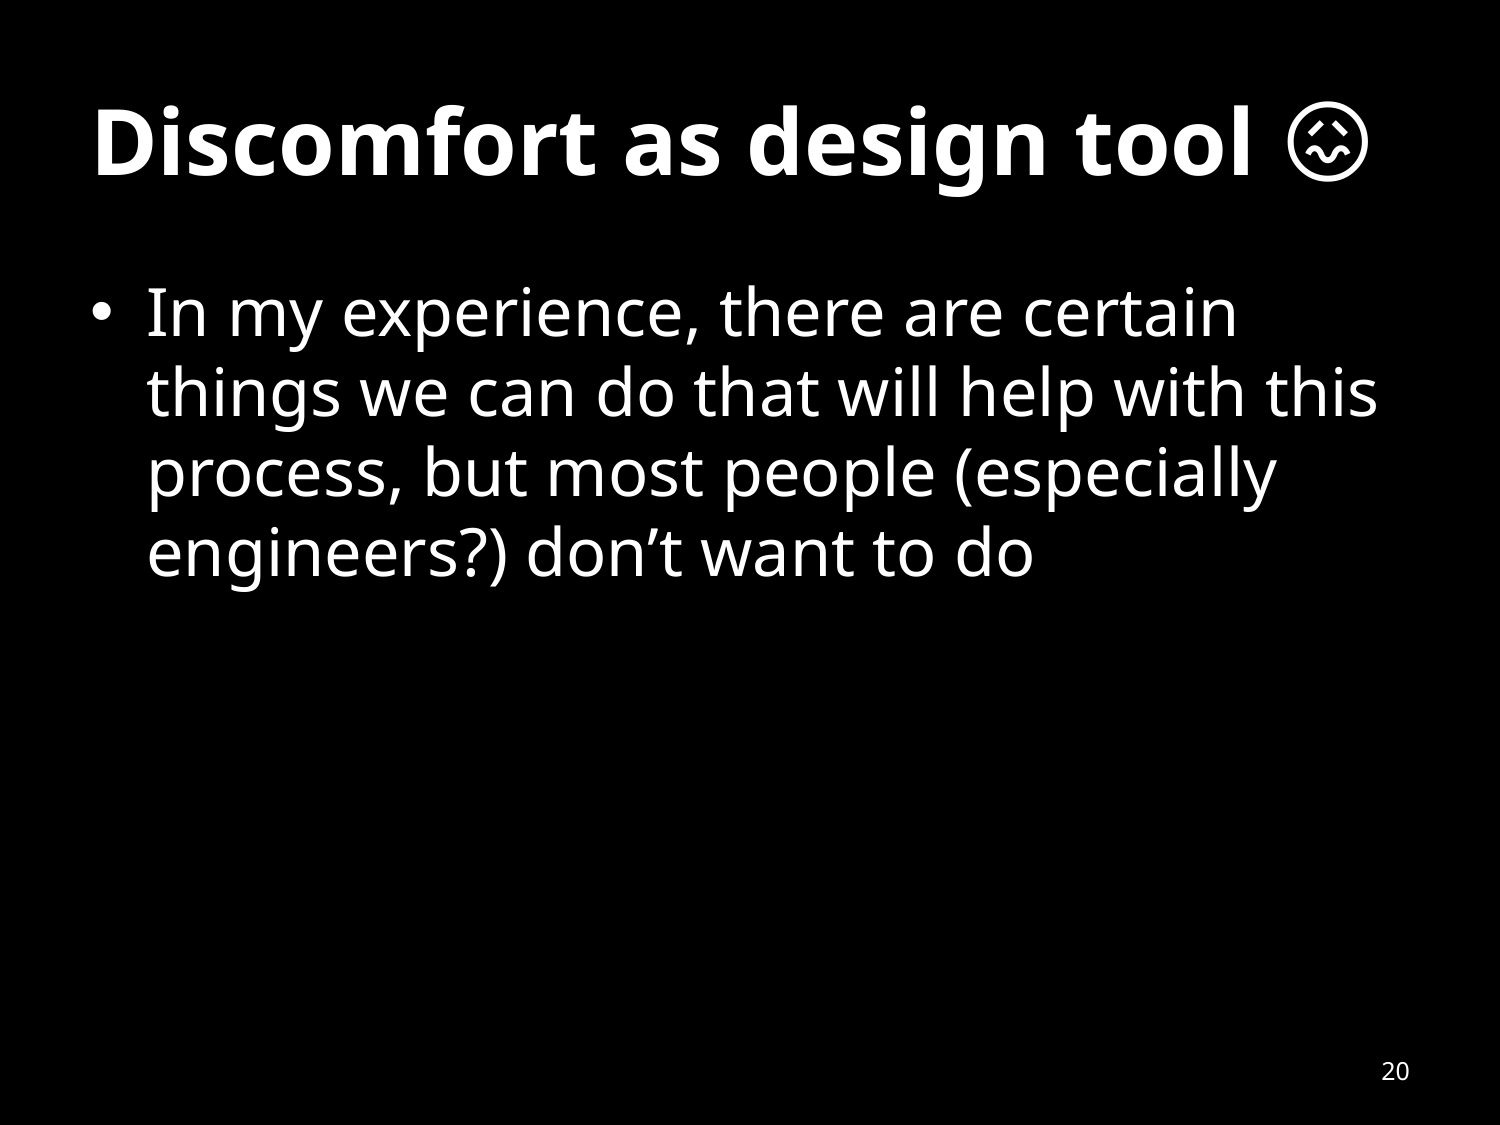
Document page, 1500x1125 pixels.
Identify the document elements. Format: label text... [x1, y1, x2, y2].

slide_number 20 [1074, 1042, 1425, 1103]
title Discomfort as design tool 😖 [75, 45, 1425, 233]
list In my experience, there are certain things we can do that will help with this process, but most people (especially engineers?) don’t want to do [75, 262, 1425, 1005]
